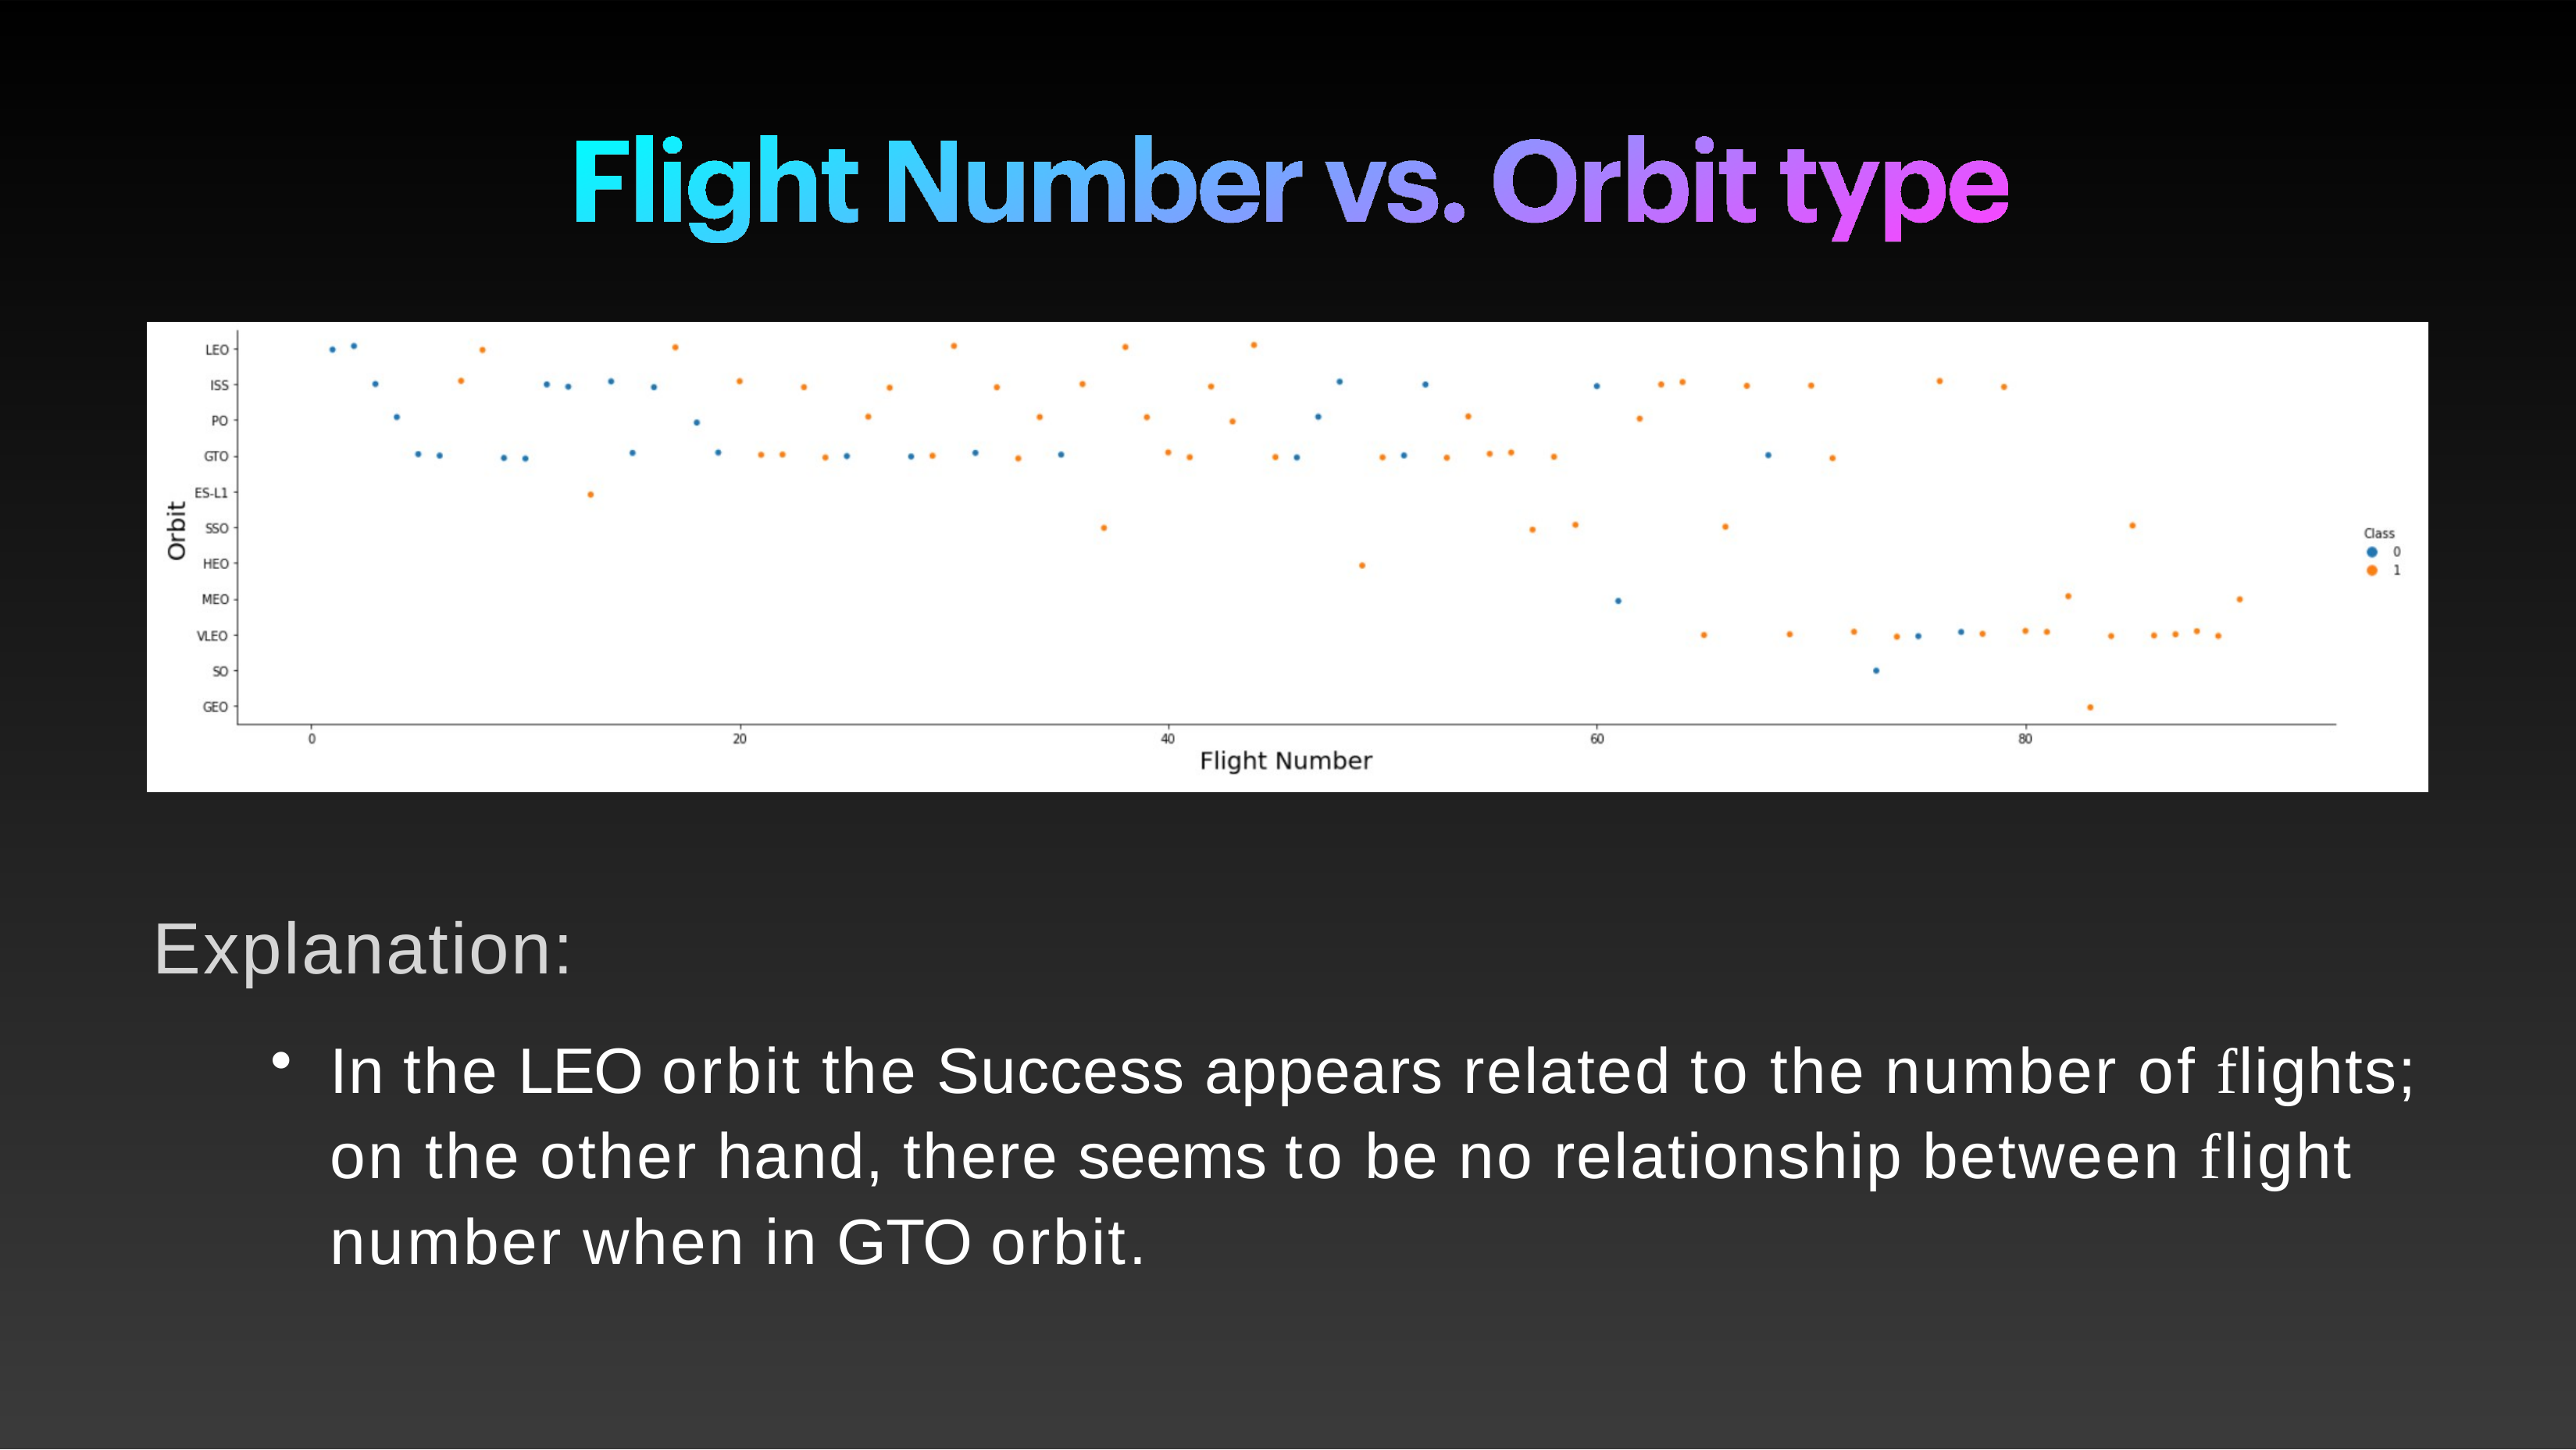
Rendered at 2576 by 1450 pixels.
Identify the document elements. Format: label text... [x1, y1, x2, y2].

picture [0, 0, 2576, 1449]
text_box Explanation: In the LEO orbit the Success appears related to the number of flights; on the other hand, there seems to be no relationship between flight number when in GTO orbit. [151, 853, 2421, 1277]
